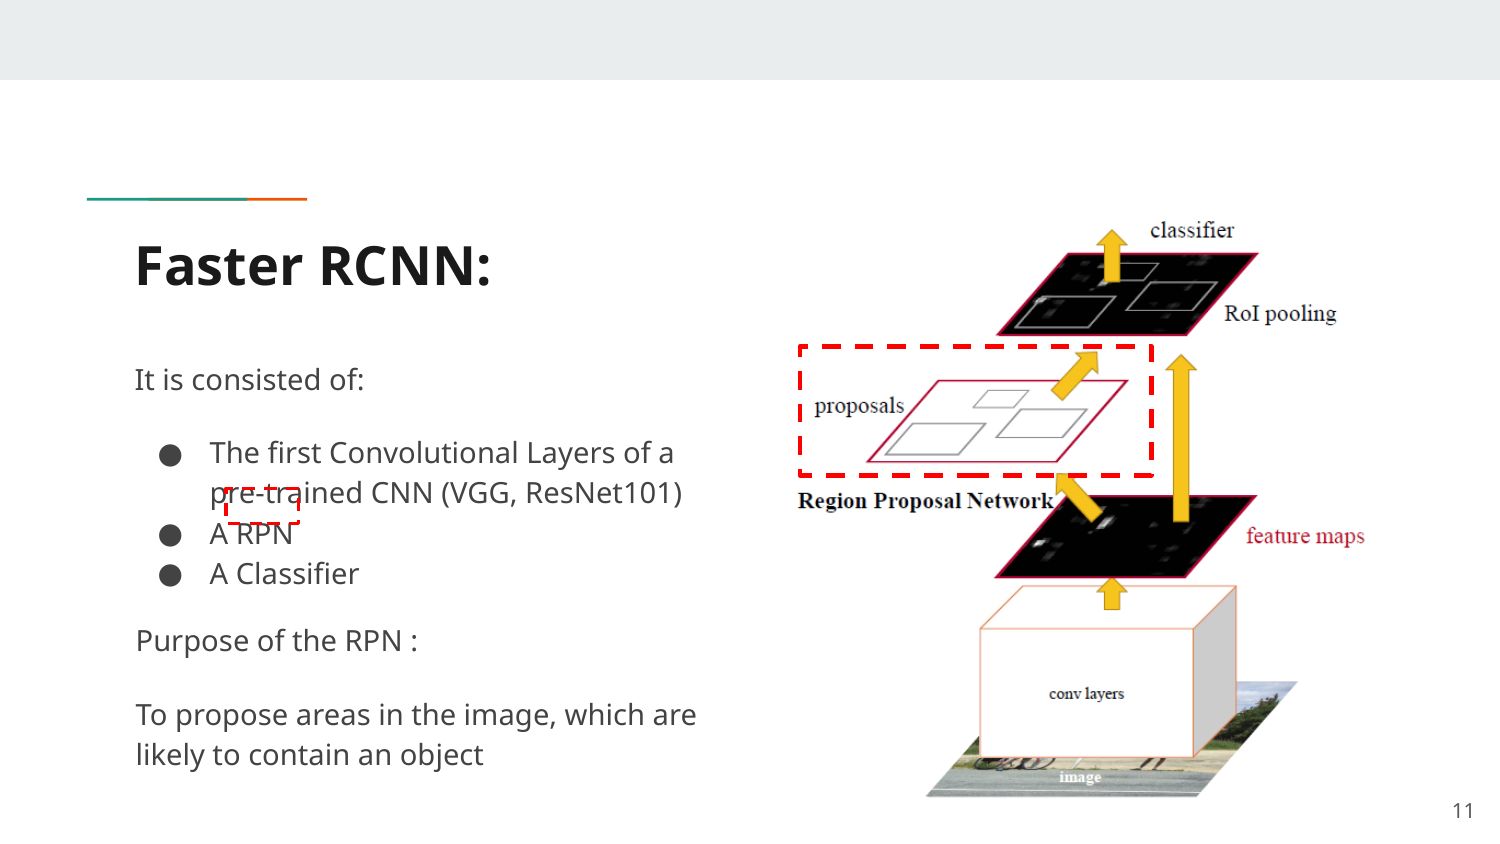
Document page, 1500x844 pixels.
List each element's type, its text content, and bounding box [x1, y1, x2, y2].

picture [781, 208, 1382, 803]
text_box Purpose of the RPN : To propose areas in the image, which are likely to contain an object [120, 602, 733, 803]
slide_number ‹#› [1400, 779, 1491, 844]
title Faster RCNN: [119, 216, 776, 305]
text_box [225, 488, 299, 524]
list It is consisted of: The first Convolutional Layers of a pre-trained CNN (VGG, ResNet101) A RPN A Classifier [119, 341, 739, 595]
